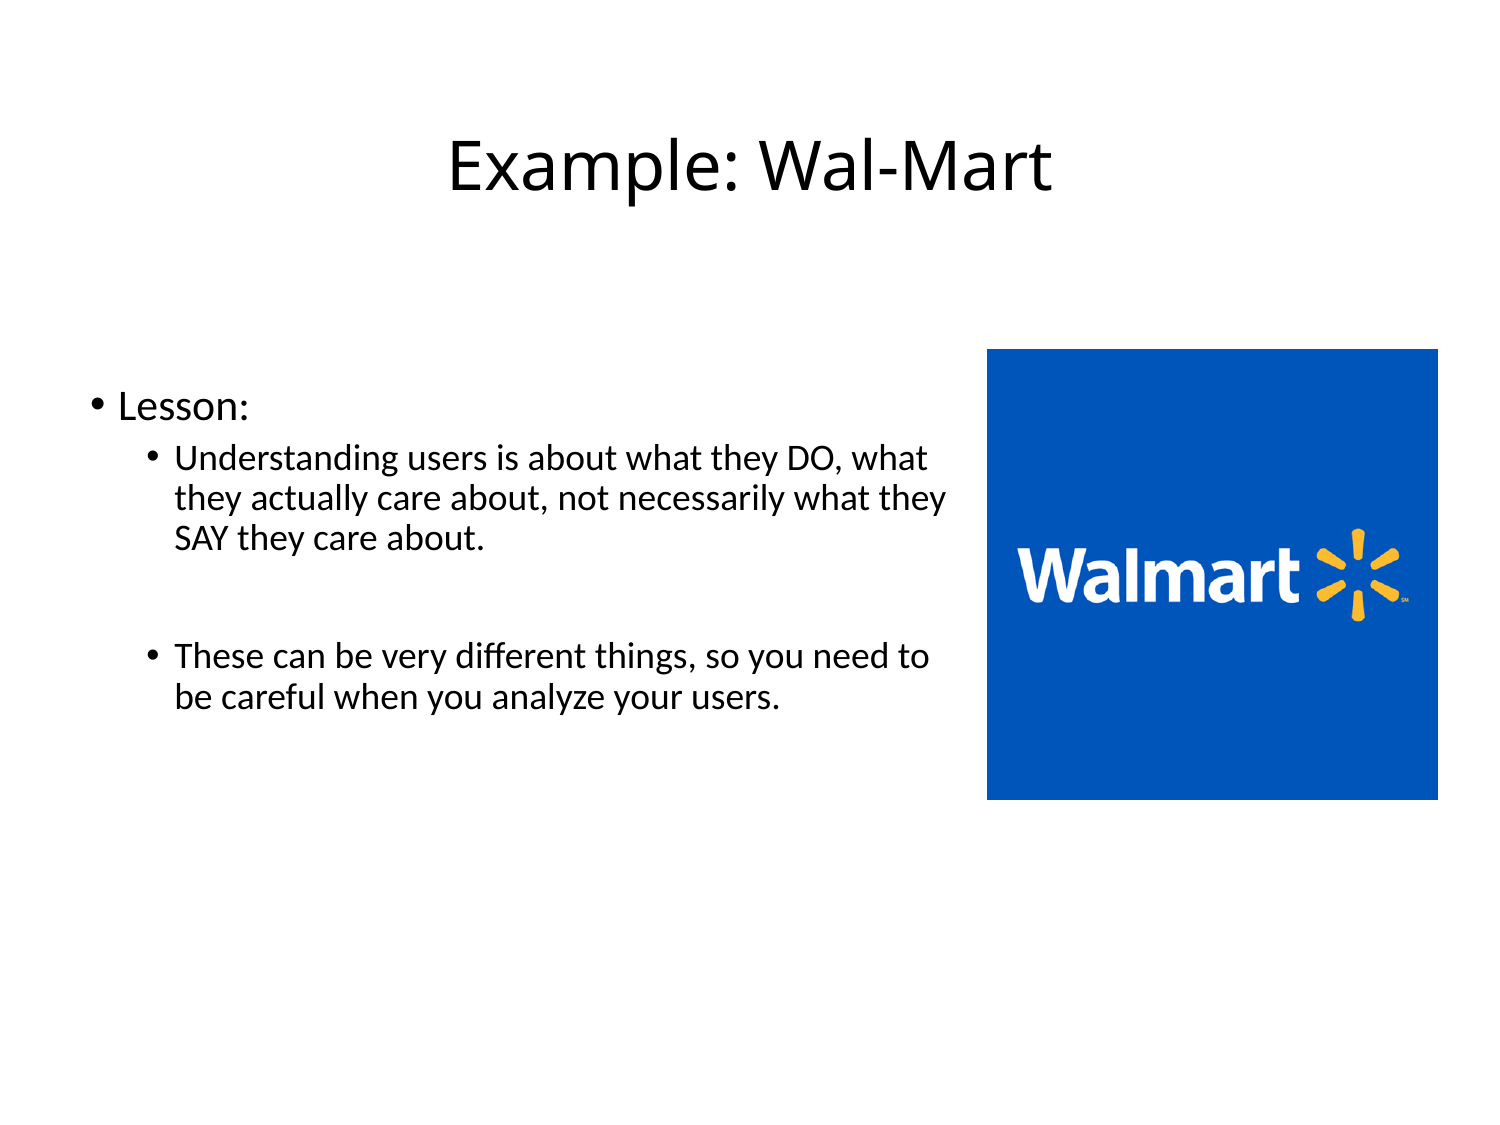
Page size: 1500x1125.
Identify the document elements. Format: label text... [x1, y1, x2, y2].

picture [987, 349, 1438, 800]
title Example: Wal-Mart [103, 59, 1397, 278]
list Lesson: Understanding users is about what they DO, what they actually care about, not necessarily what they SAY they care about. These can be very different things, so you need to be careful when you analyze your users. [75, 375, 963, 1062]
